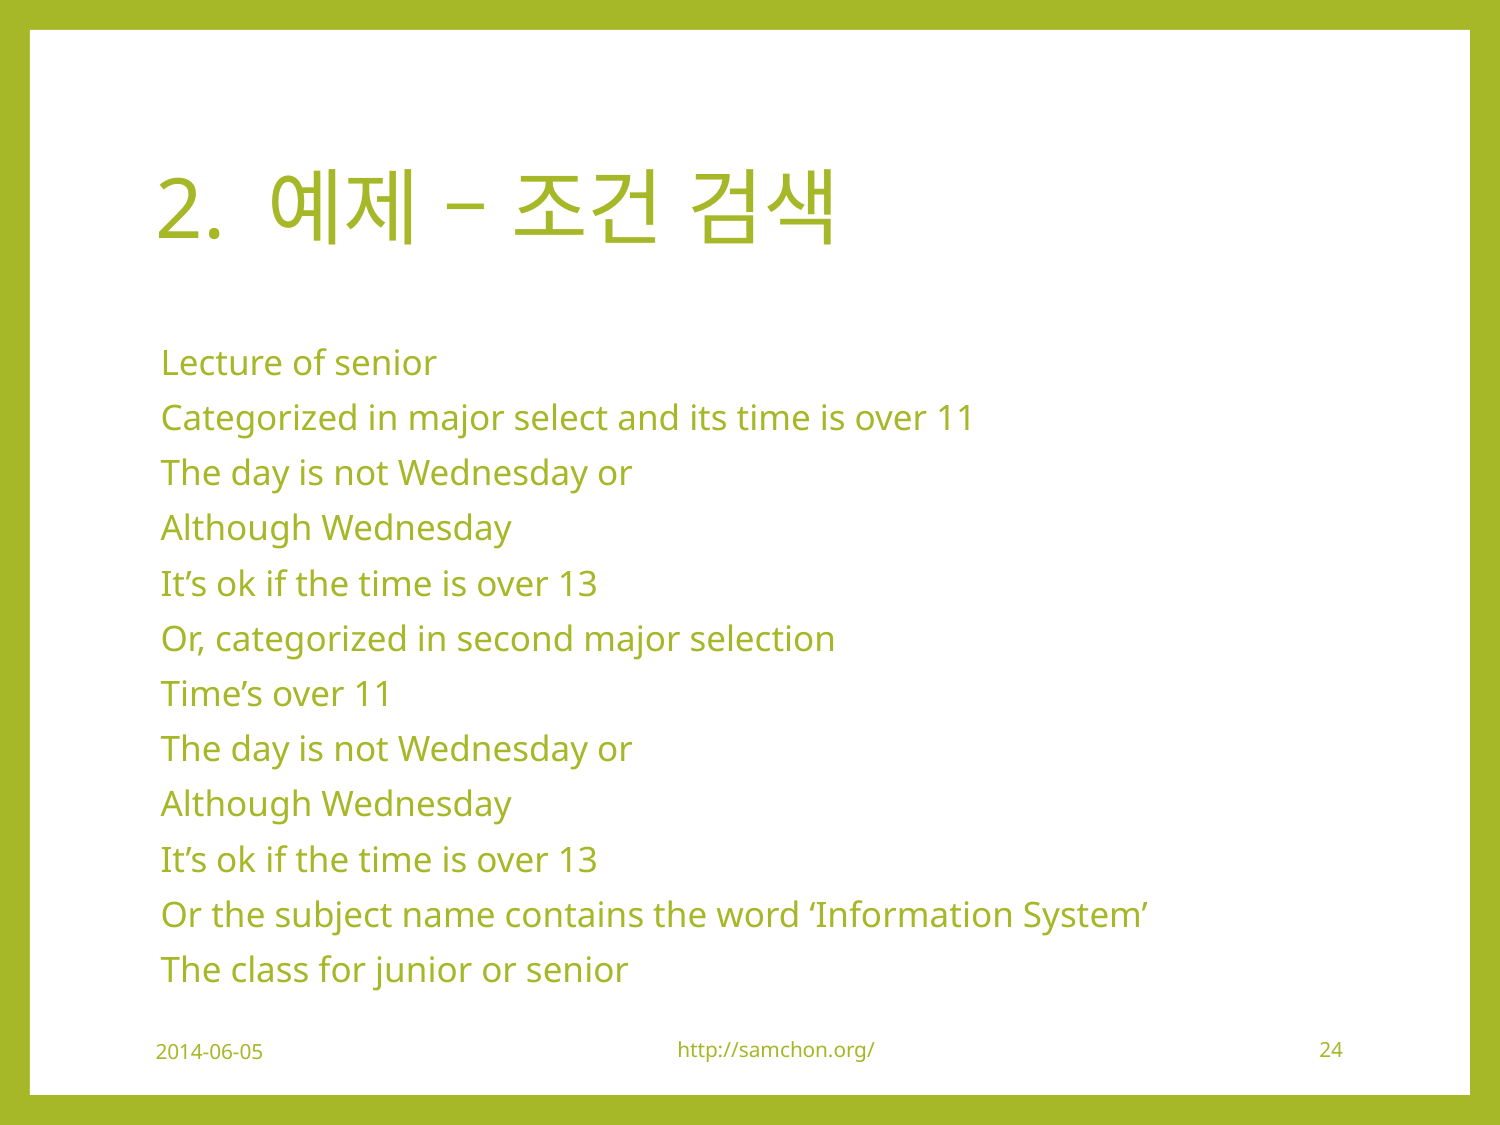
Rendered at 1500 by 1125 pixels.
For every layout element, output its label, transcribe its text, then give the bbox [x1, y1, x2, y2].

footer http://samchon.org/ [485, 1020, 1067, 1081]
list Lecture of senior Categorized in major select and its time is over 11 The day is not Wednesday or Although Wednesday It’s ok if the time is over 13 Or, categorized in second major selection Time’s over 11 The day is not Wednesday or Although Wednesday It’s ok if the time is over 13 Or the subject name contains the word ‘Information System’ The class for junior or senior [140, 337, 1356, 1000]
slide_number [140, 1020, 428, 1081]
title 2. 예제 – 조건 검색 [140, 99, 1356, 323]
slide_number 24 [1147, 1020, 1358, 1081]
